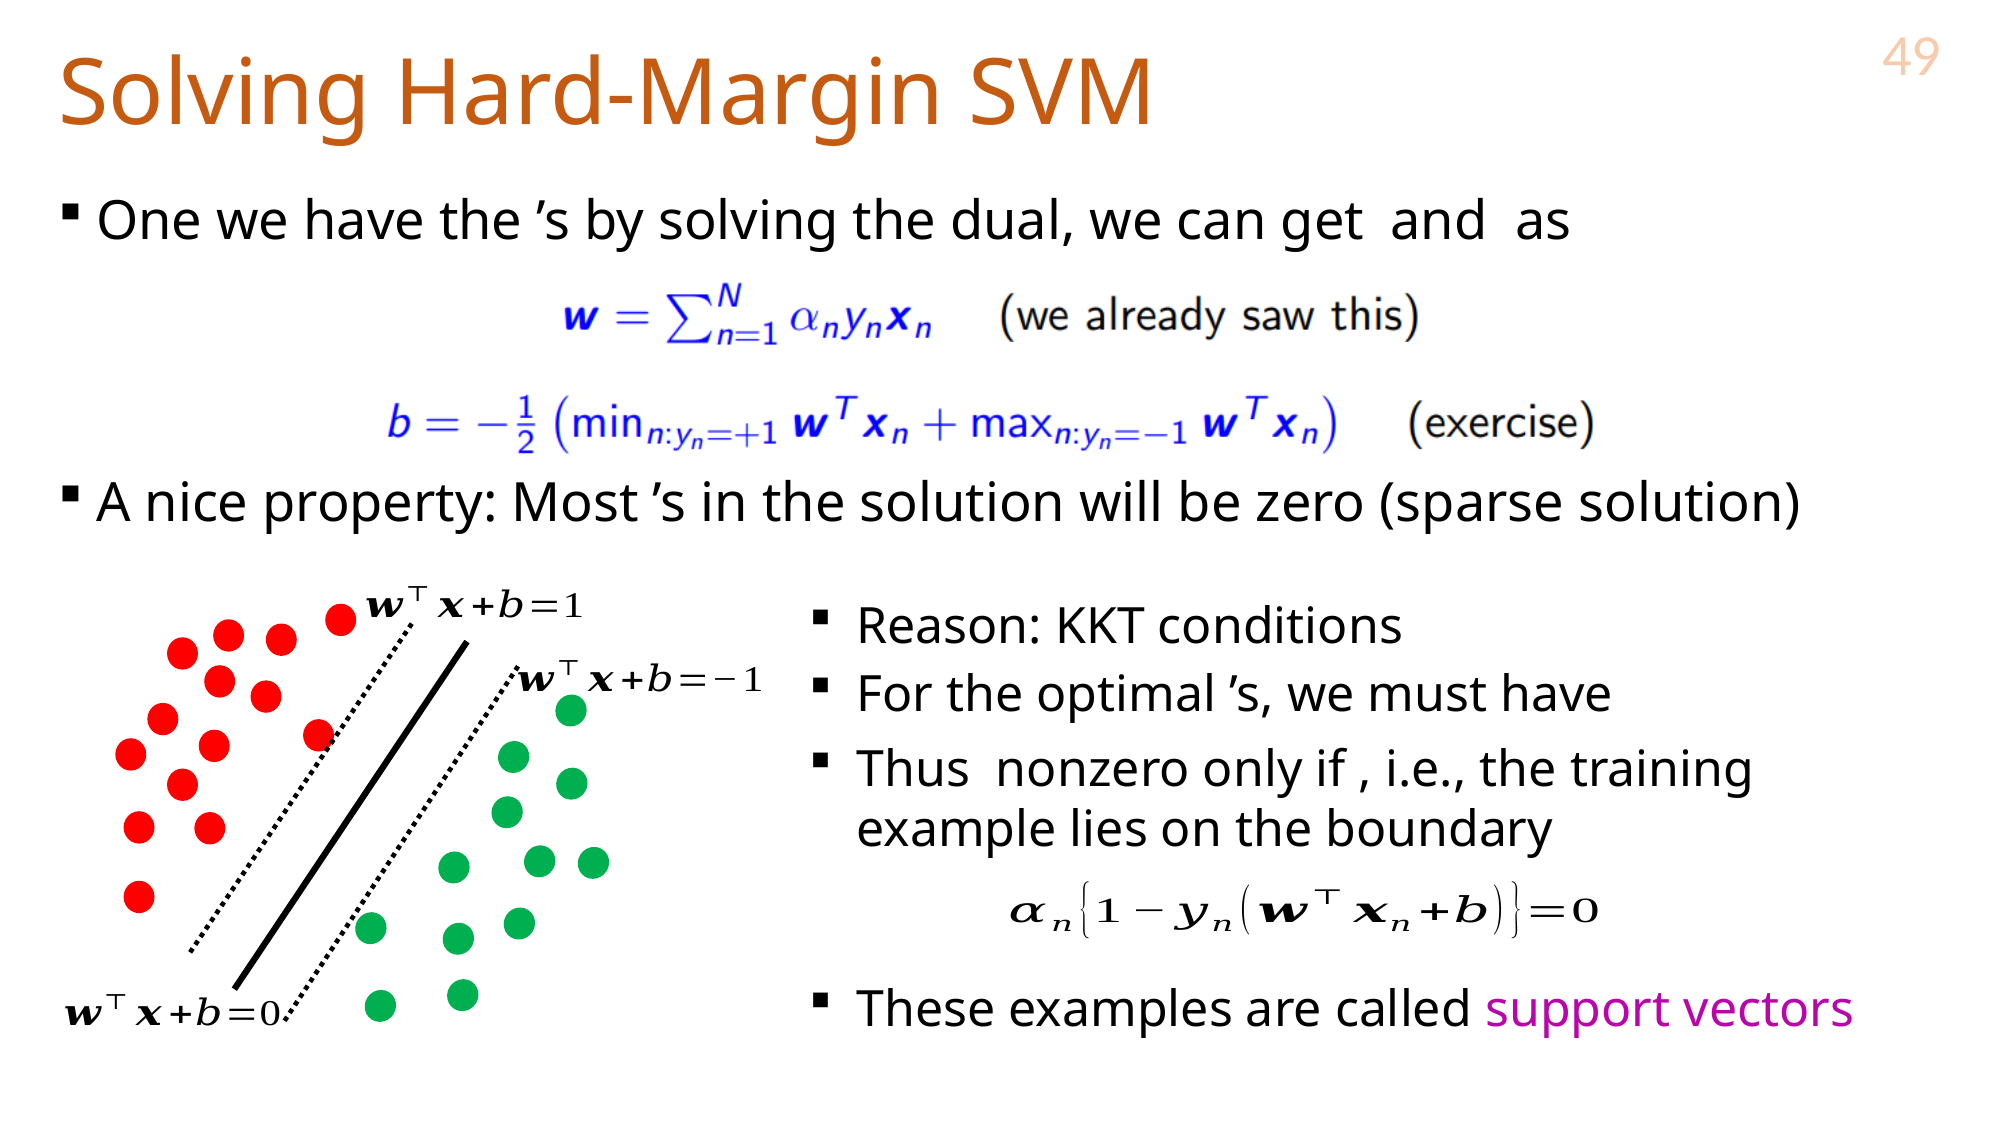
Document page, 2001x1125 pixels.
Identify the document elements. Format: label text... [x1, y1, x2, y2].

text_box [234, 953, 283, 990]
slide_number 49 [1857, 22, 1957, 83]
text_box [167, 637, 190, 670]
text_box [519, 741, 530, 772]
text_box [123, 811, 155, 844]
text_box [577, 846, 610, 879]
text_box [325, 603, 357, 623]
text_box [218, 619, 239, 623]
text_box [519, 801, 523, 823]
text_box [123, 880, 155, 914]
text_box [556, 767, 588, 800]
text_box [519, 907, 536, 940]
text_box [190, 623, 412, 953]
text_box [147, 702, 179, 736]
text_box [115, 738, 147, 771]
text_box [524, 845, 556, 878]
text_box [555, 694, 587, 727]
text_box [283, 666, 519, 1023]
title Solving Hard-Margin SVM [43, 27, 1970, 163]
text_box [412, 641, 467, 666]
text_box [167, 768, 190, 801]
picture [370, 281, 1602, 456]
